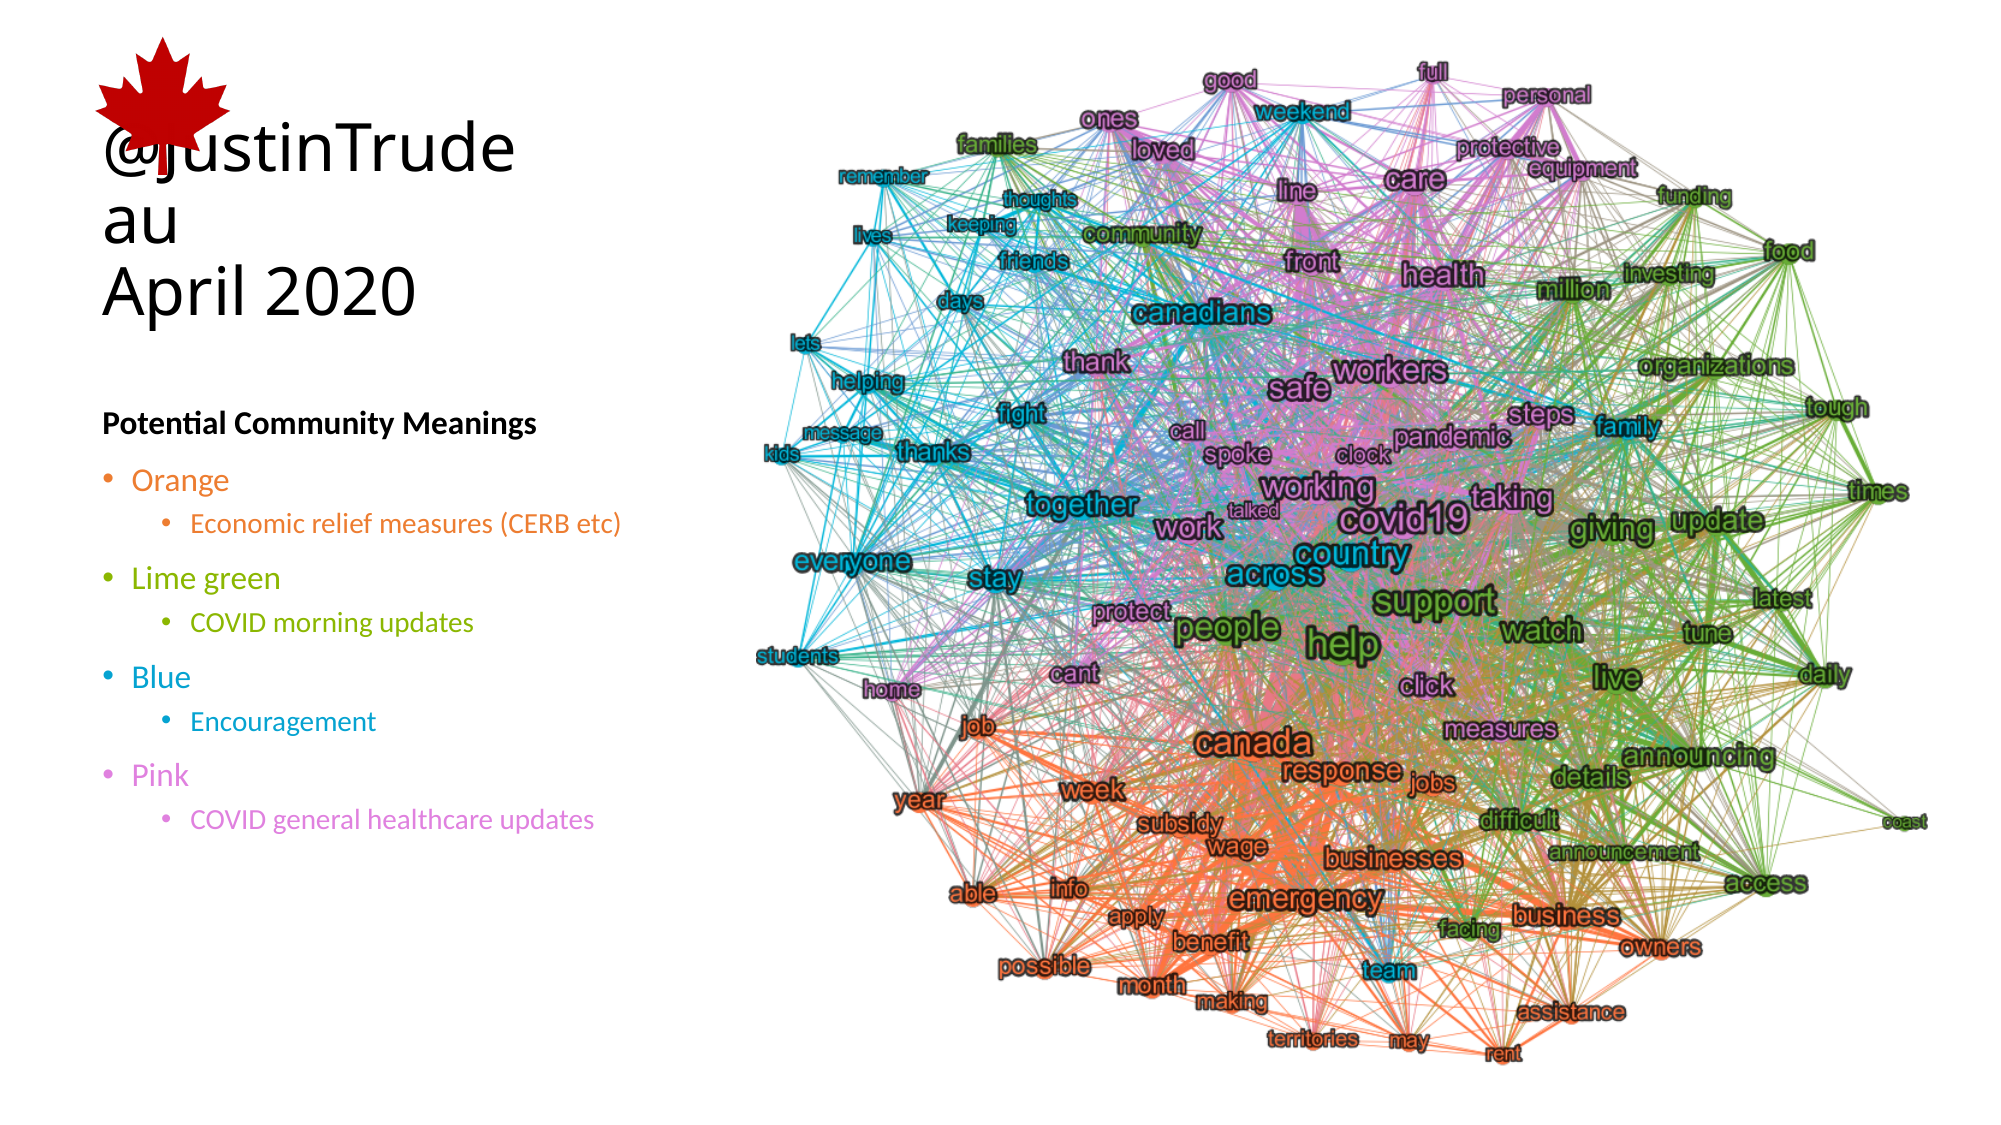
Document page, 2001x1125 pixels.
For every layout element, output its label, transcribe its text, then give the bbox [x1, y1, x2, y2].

title @JustinTrudeau April 2020 [87, 75, 550, 337]
picture [87, 30, 238, 181]
list Potential Community Meanings Orange Economic relief measures (CERB etc) Lime green COVID morning updates Blue Encouragement Pink COVID general healthcare updates [87, 337, 720, 963]
picture [756, 57, 1930, 1068]
